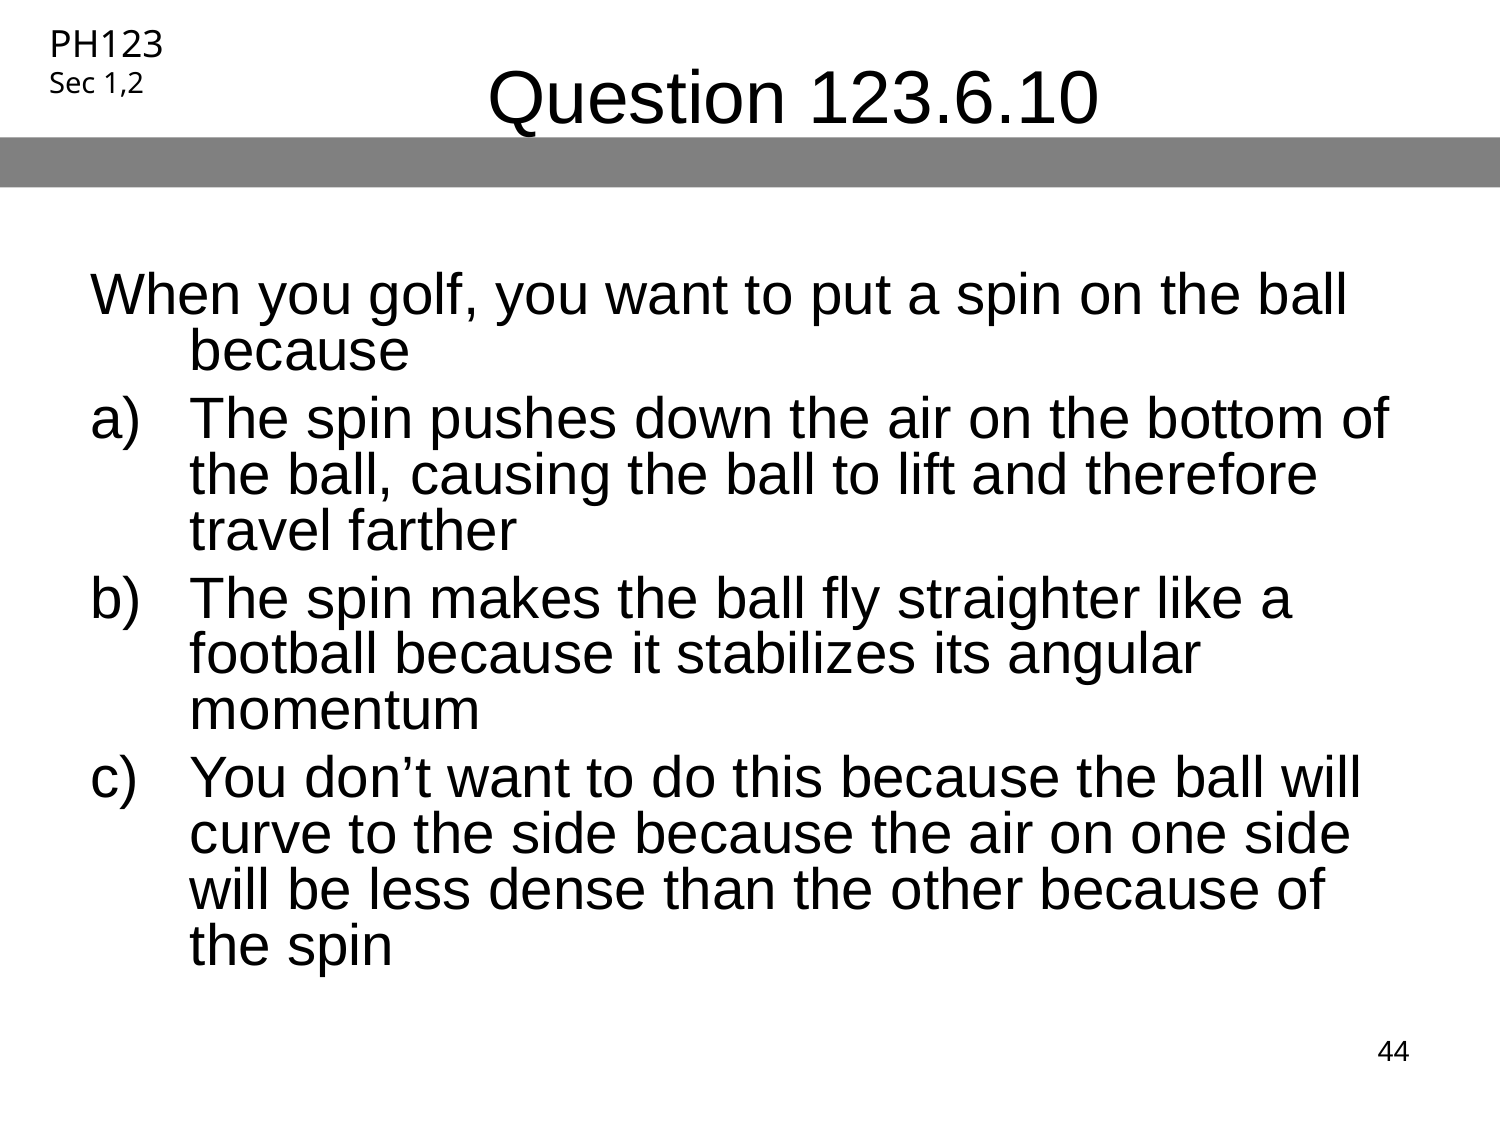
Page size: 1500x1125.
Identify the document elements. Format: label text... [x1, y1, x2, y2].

slide_number 44 [1074, 1024, 1426, 1103]
list When you golf, you want to put a spin on the ball because The spin pushes down the air on the bottom of the ball, causing the ball to lift and therefore travel farther The spin makes the ball fly straighter like a football because it stabilizes its angular momentum You don’t want to do this because the ball will curve to the side because the air on one side will be less dense than the other because of the spin [75, 262, 1425, 1005]
title Question 123.6.10 [262, 0, 1325, 188]
